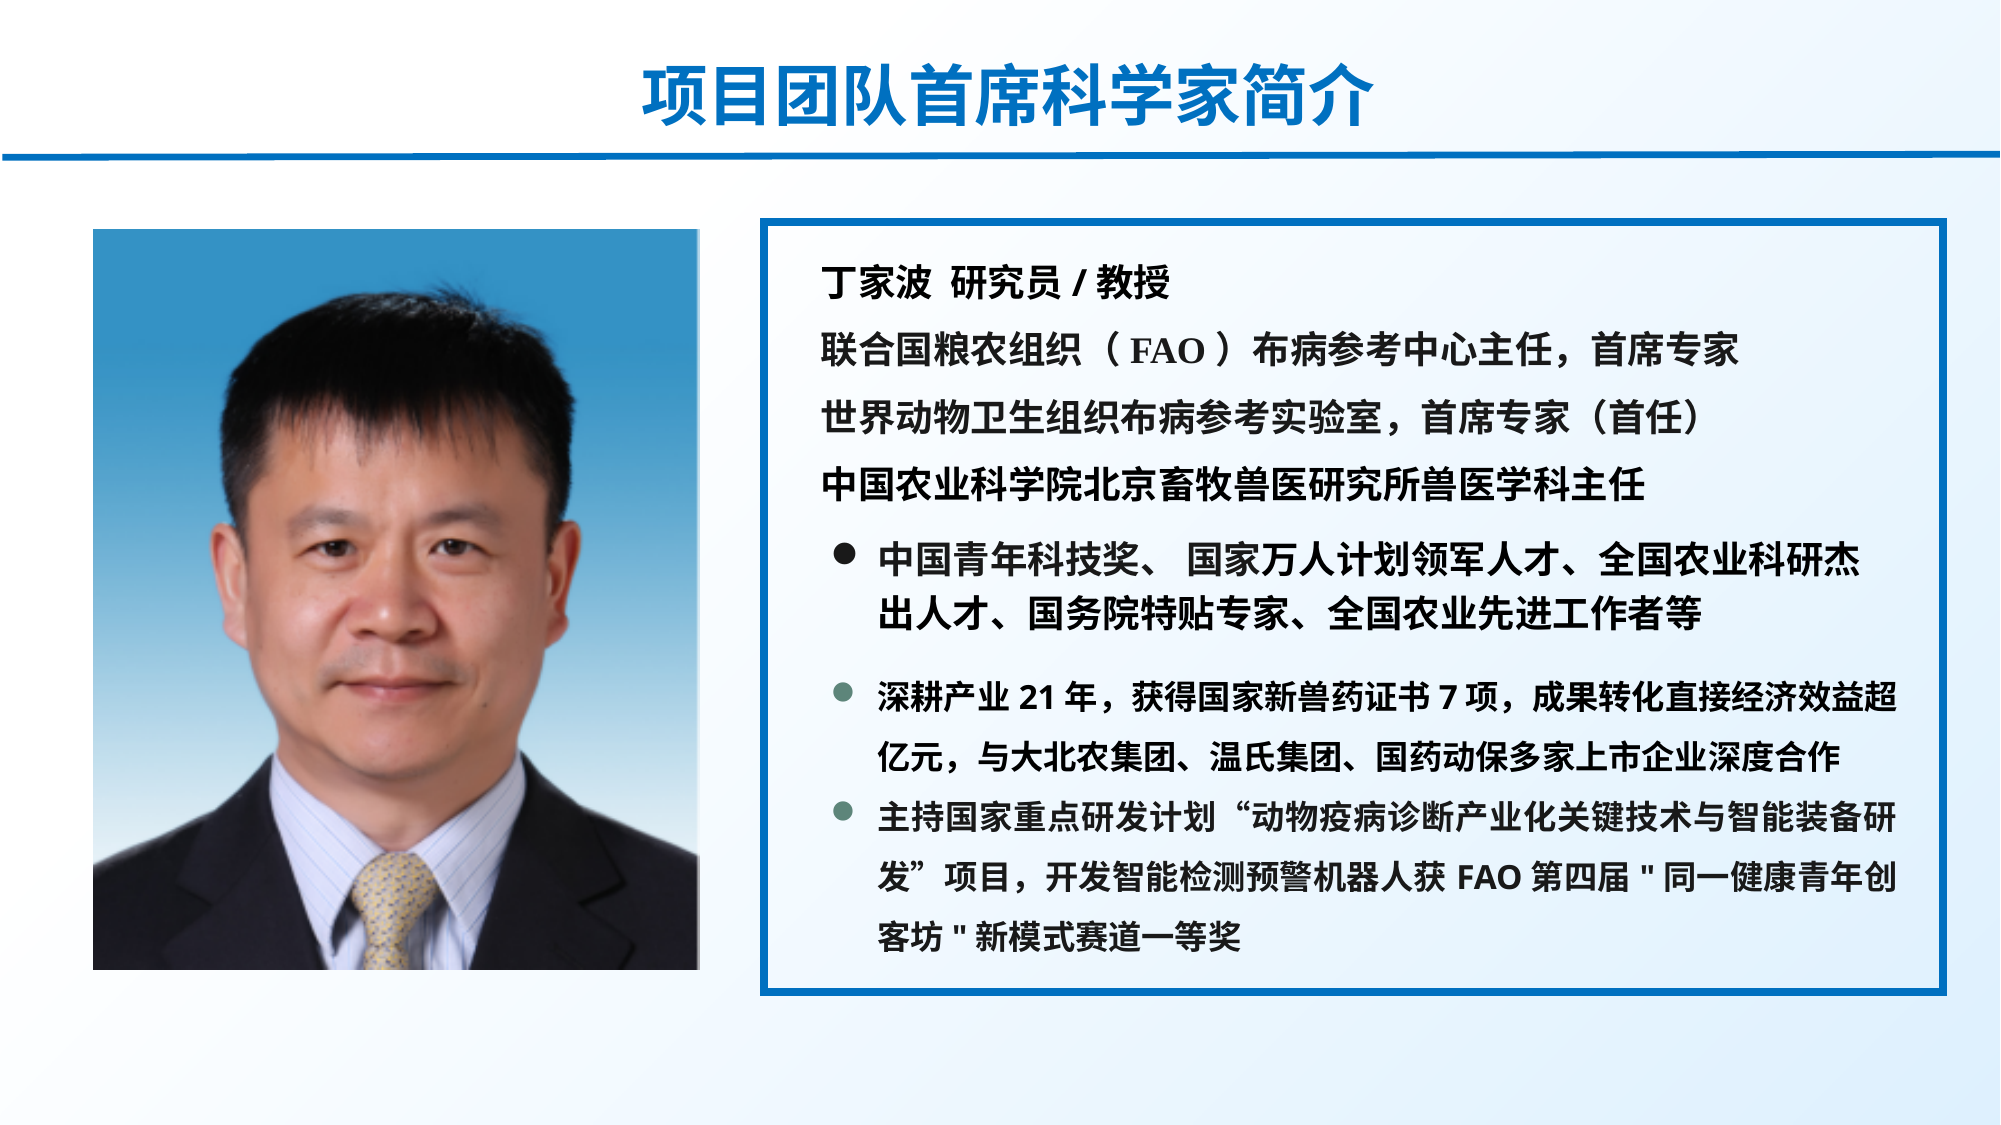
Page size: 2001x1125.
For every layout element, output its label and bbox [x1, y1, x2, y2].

text_box [1, 153, 2000, 158]
text_box [93, 221, 1944, 993]
picture [0, 0, 2000, 1125]
